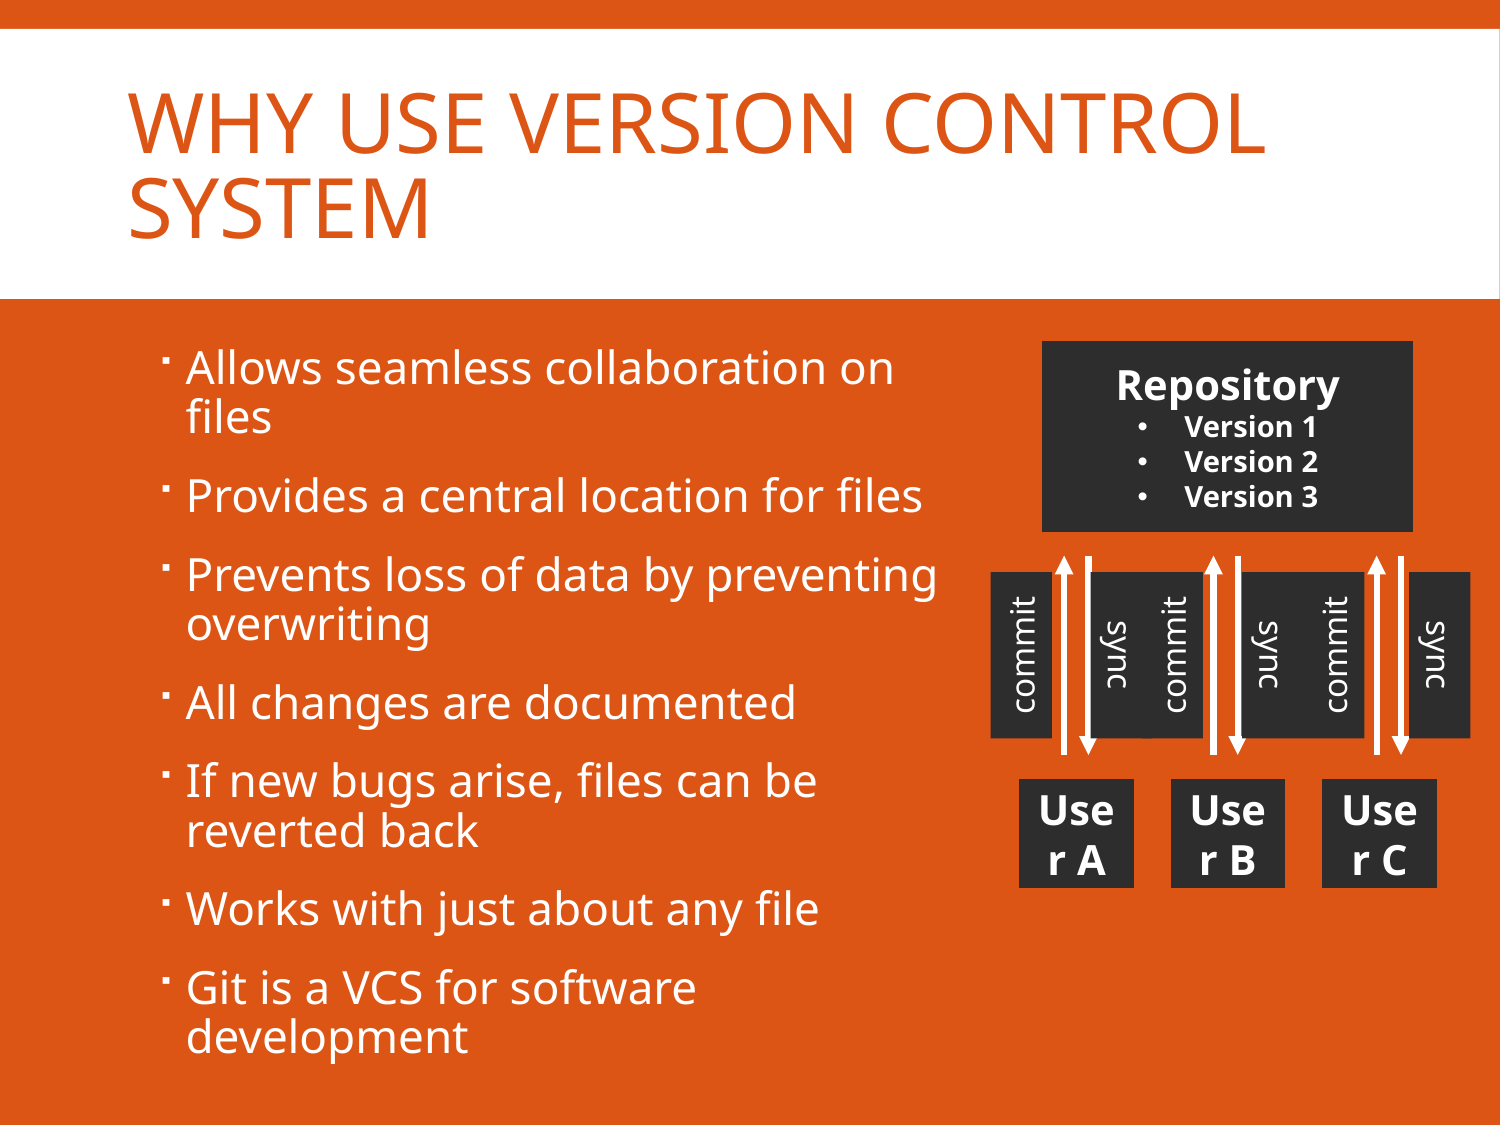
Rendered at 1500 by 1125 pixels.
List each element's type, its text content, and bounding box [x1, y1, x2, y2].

list Allows seamless collaboration on files Provides a central location for files Prevents loss of data by preventing overwriting All changes are documented If new bugs arise, files can be reverted back Works with just about any file Git is a VCS for software development [140, 337, 959, 1083]
text_box sync [1096, 571, 1153, 739]
text_box User C [1318, 775, 1441, 892]
text_box Repository Version 1 Version 2 Version 3 [1038, 336, 1418, 536]
text_box User B [1167, 775, 1289, 892]
text_box sync [1409, 571, 1471, 739]
text_box commit [1304, 571, 1365, 739]
text_box commit [1153, 571, 1204, 739]
text_box sync [1245, 571, 1304, 739]
title Why use Version Control System [112, 46, 1388, 295]
text_box commit [990, 571, 1053, 739]
text_box User A [1015, 775, 1138, 892]
